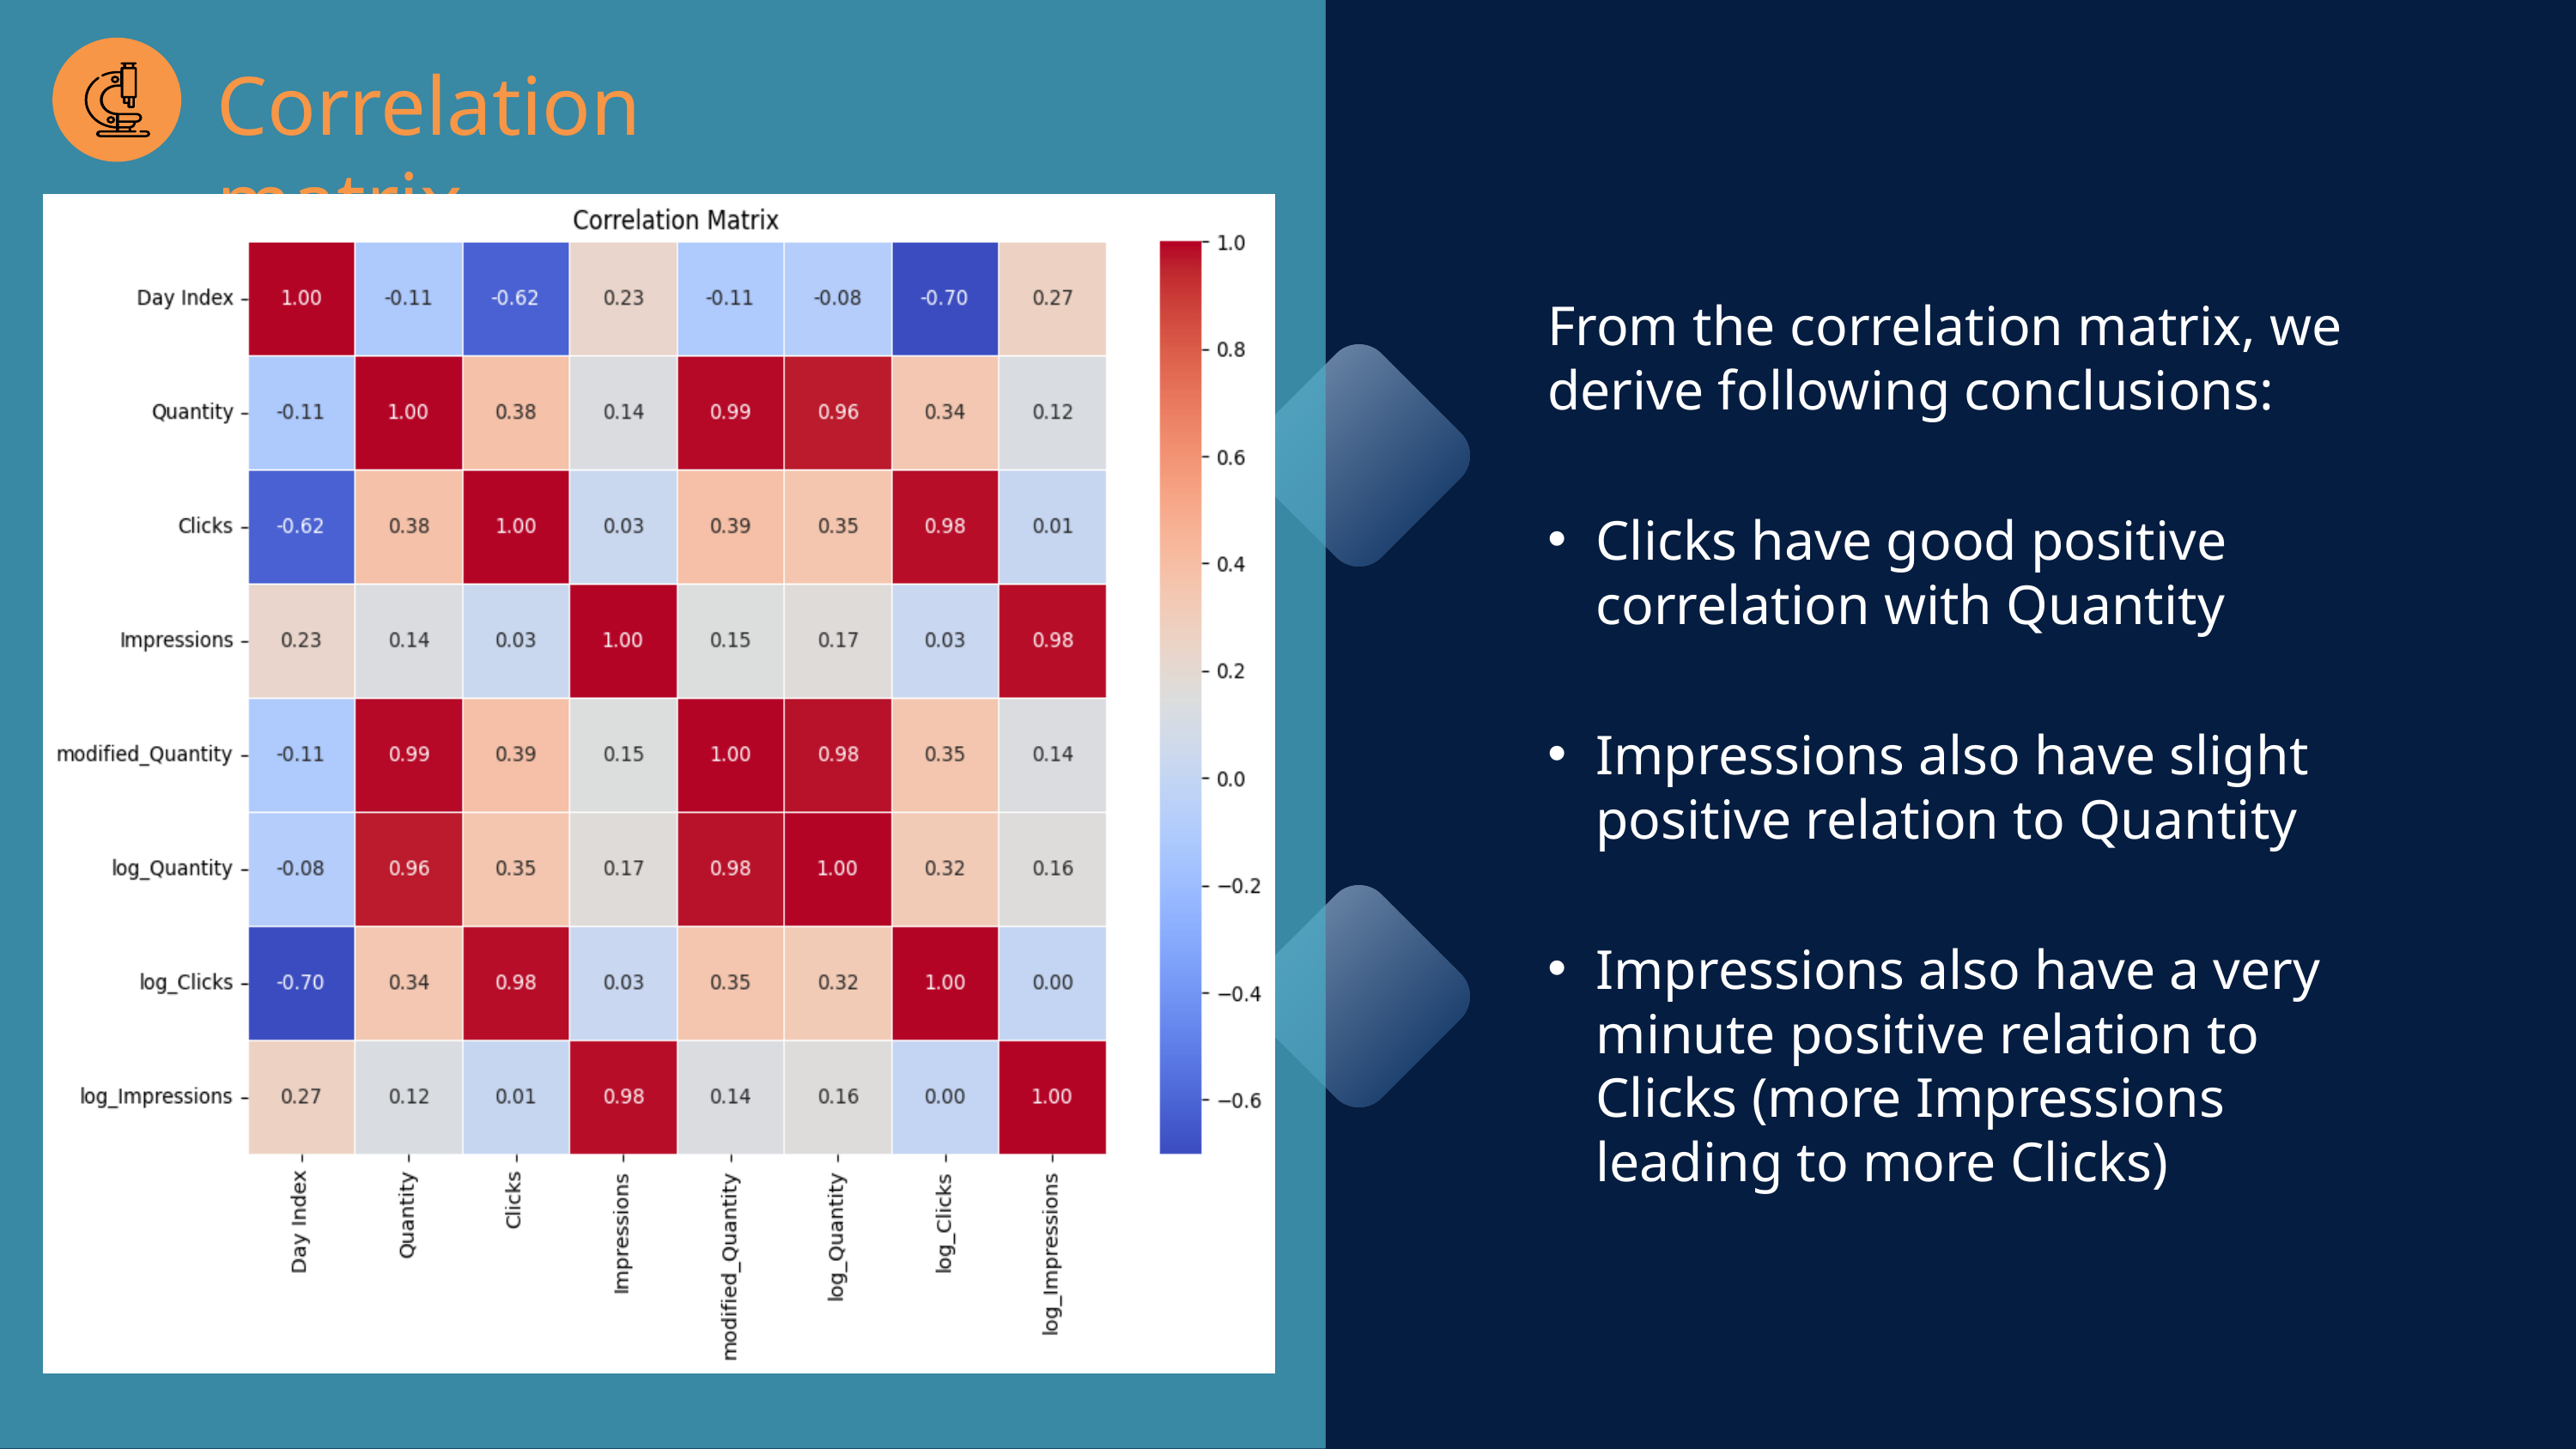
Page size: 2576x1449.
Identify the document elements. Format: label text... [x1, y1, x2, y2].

text_box From the correlation matrix, we derive following conclusions: Clicks have good positive correlation with Quantity Impressions also have slight positive relation to Quantity Impressions also have a very minute positive relation to Clicks (more Impressions leading to more Clicks) [1534, 285, 2404, 1229]
text_box [1329, 882, 1473, 1111]
text_box [1329, 341, 1473, 570]
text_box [0, 0, 1326, 1449]
picture [42, 194, 1275, 1373]
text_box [84, 62, 151, 138]
